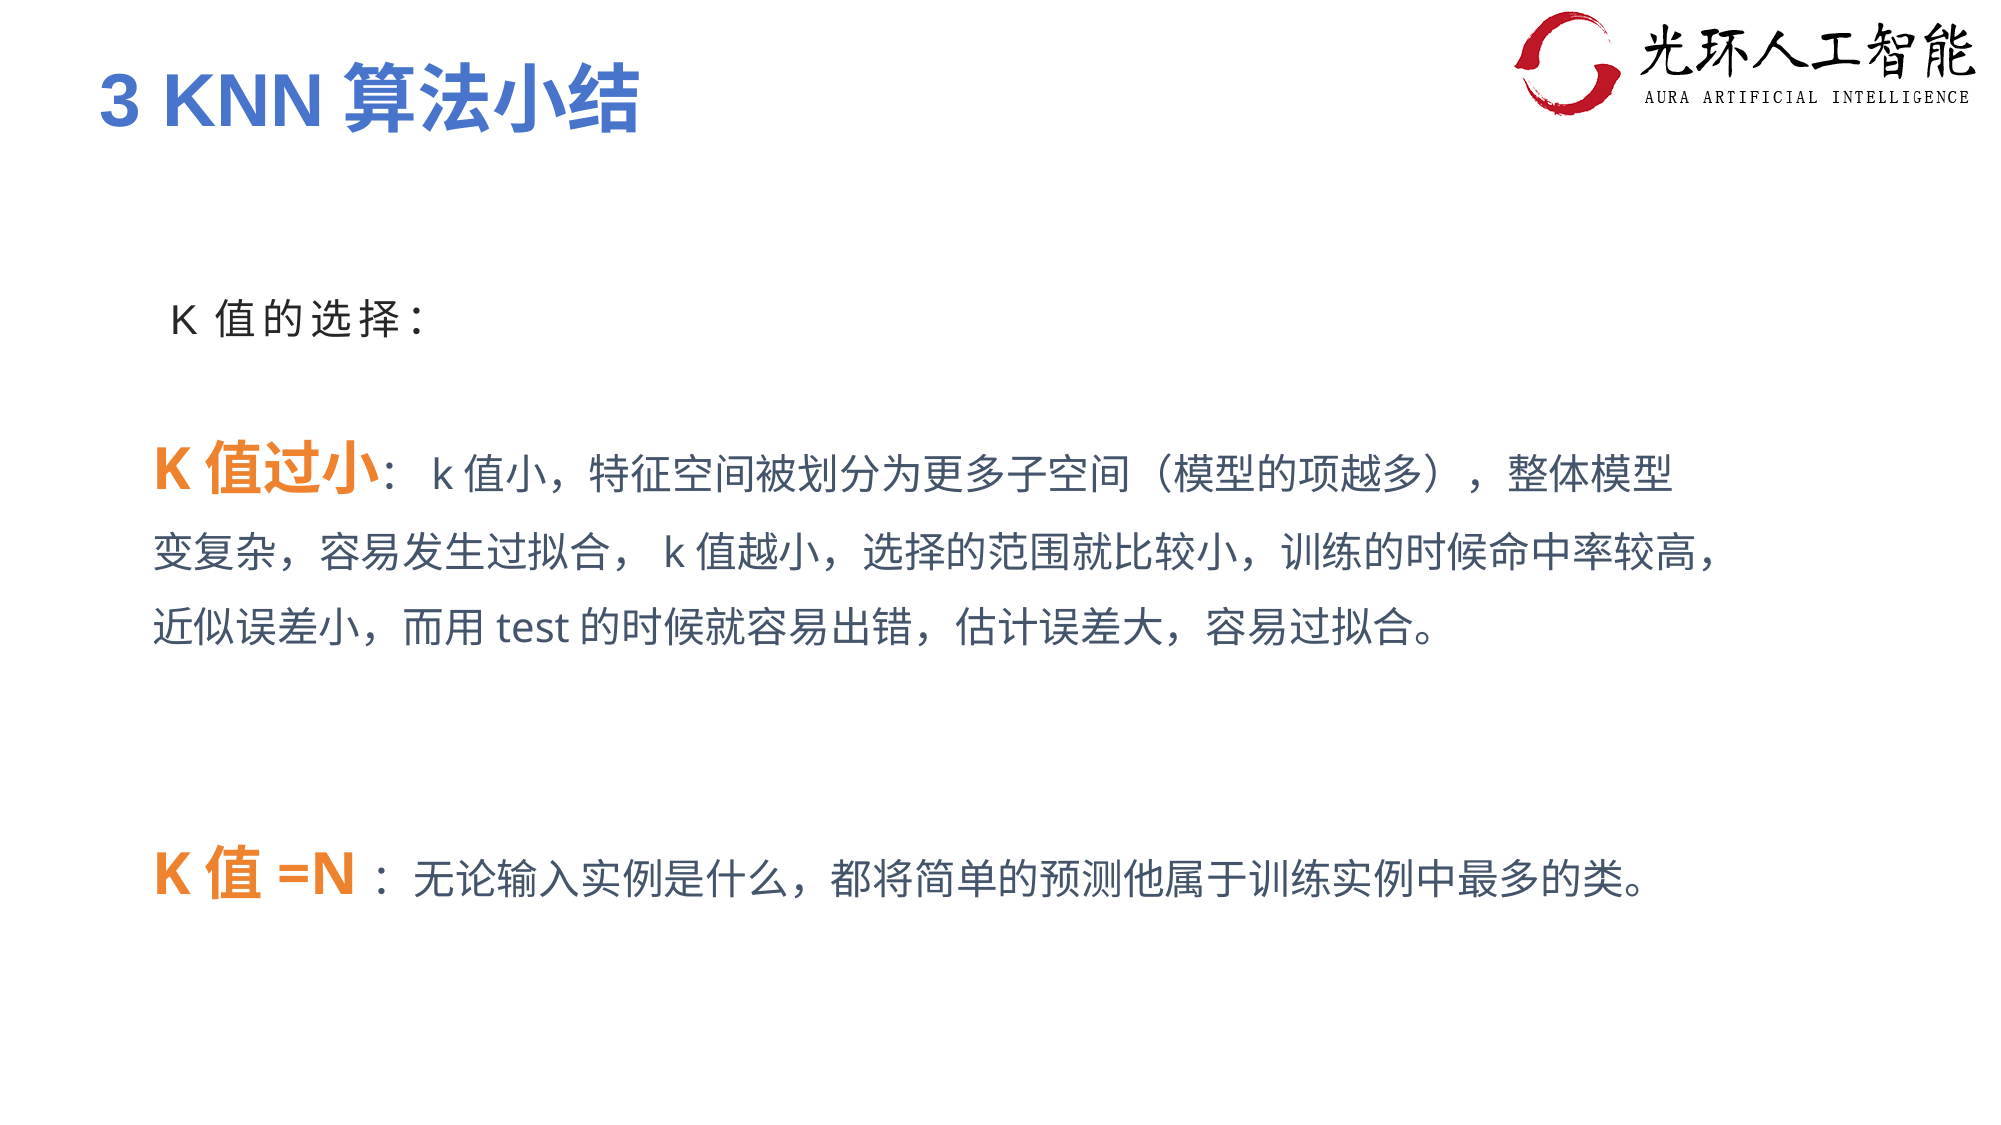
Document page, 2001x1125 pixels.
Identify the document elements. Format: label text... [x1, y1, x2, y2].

text_box K值过小：k值小，特征空间被划分为更多子空间（模型的项越多），整体模型变复杂，容易发生过拟合，k值越小，选择的范围就比较小，训练的时候命中率较高，近似误差小，而用test的时候就容易出错，估计误差大，容易过拟合。 K值=N：无论输入实例是什么，都将简单的预测他属于训练实例中最多的类。 [137, 338, 1728, 914]
title K值的选择： [137, 260, 1937, 376]
text_box 3 KNN算法小结 [99, 38, 1900, 155]
picture [1512, 9, 1976, 117]
